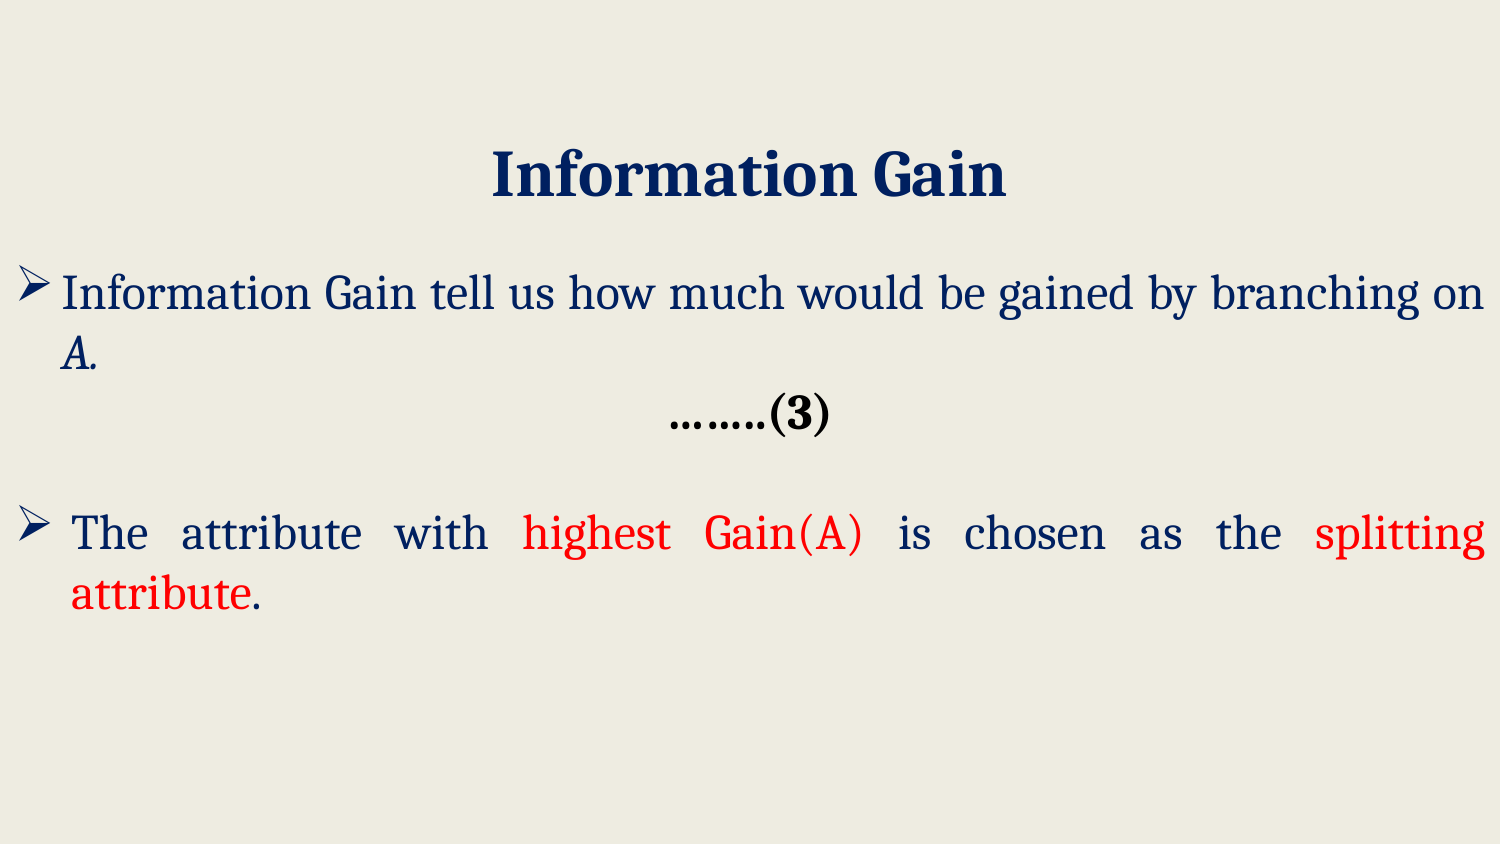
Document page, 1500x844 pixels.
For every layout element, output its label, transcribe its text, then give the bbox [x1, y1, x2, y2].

title Information Gain [0, 121, 1500, 213]
